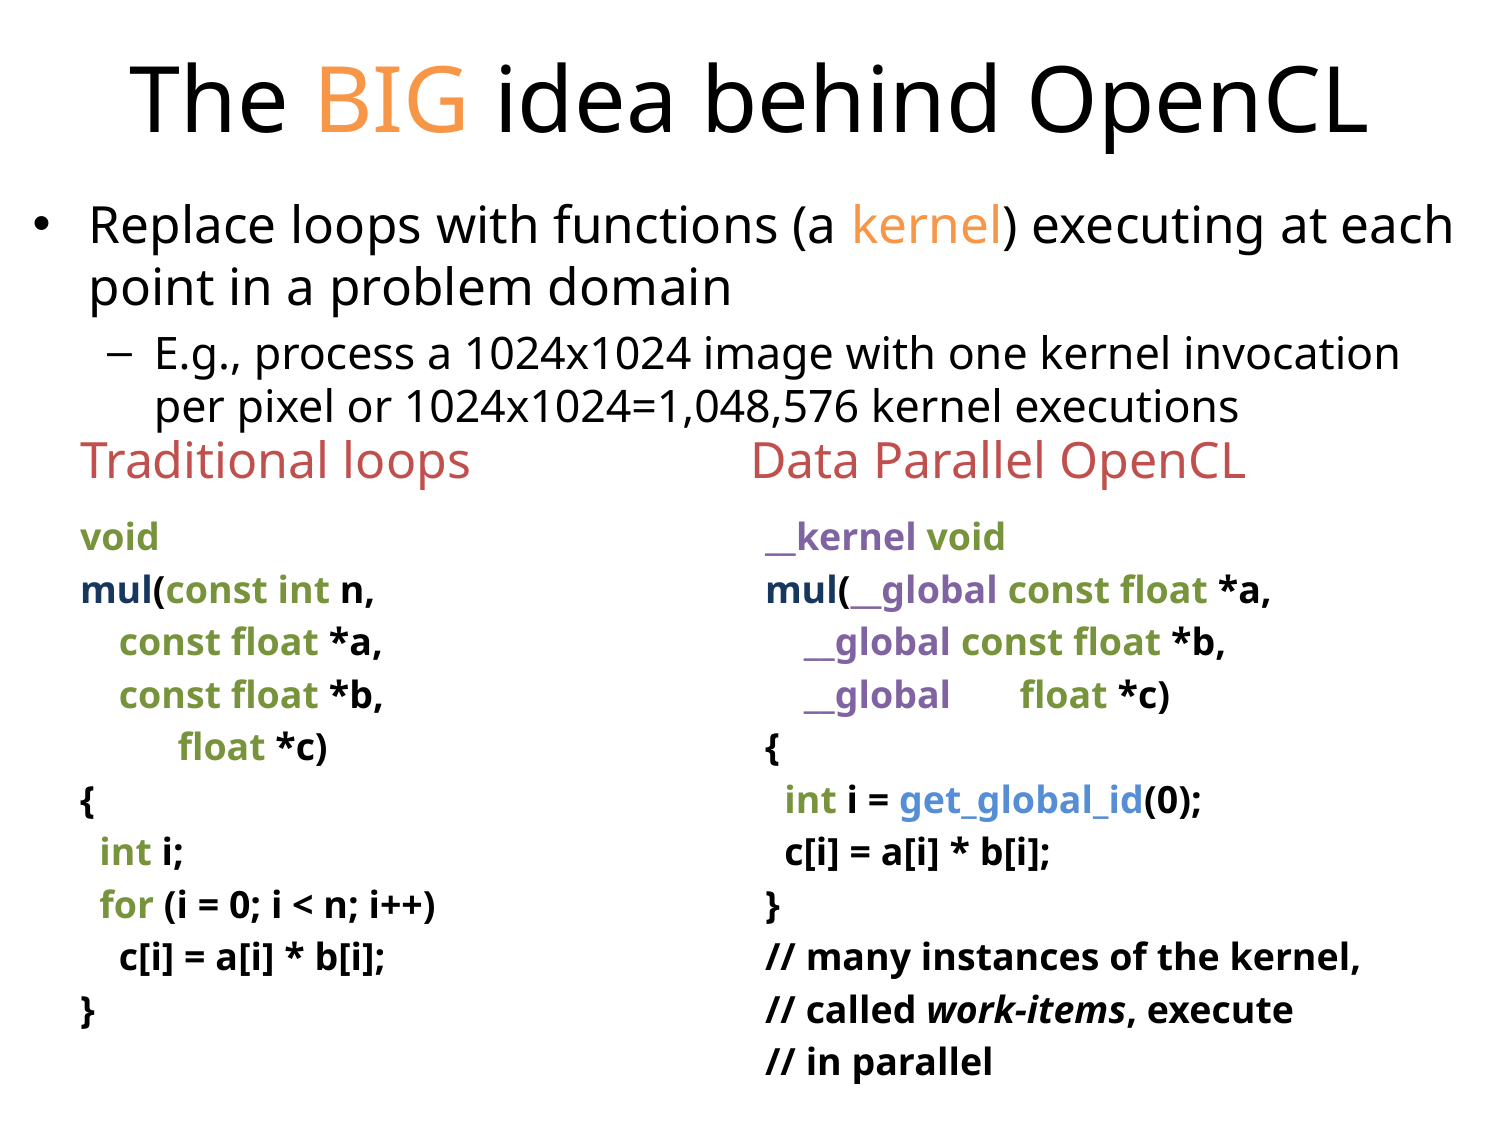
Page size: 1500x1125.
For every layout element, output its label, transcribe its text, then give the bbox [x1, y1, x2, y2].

title The BIG idea behind OpenCL [17, 2, 1483, 184]
text_box Traditional loops [65, 420, 643, 505]
list Replace loops with functions (a kernel) executing at each point in a problem domain E.g., process a 1024x1024 image with one kernel invocation per pixel or 1024x1024=1,048,576 kernel executions [17, 184, 1483, 445]
text_box Data Parallel OpenCL [643, 420, 1353, 526]
text_box __kernel void mul(__global const float *a, __global const float *b, __global float *c) { int i = get_global_id(0); c[i] = a[i] * b[i]; } // many instances of the kernel, // called work-items, execute // in parallel [749, 505, 1500, 1106]
text_box void mul(const int n, const float *a, const float *b, float *c) { int i; for (i = 0; i < n; i++) c[i] = a[i] * b[i]; } [64, 505, 668, 1078]
